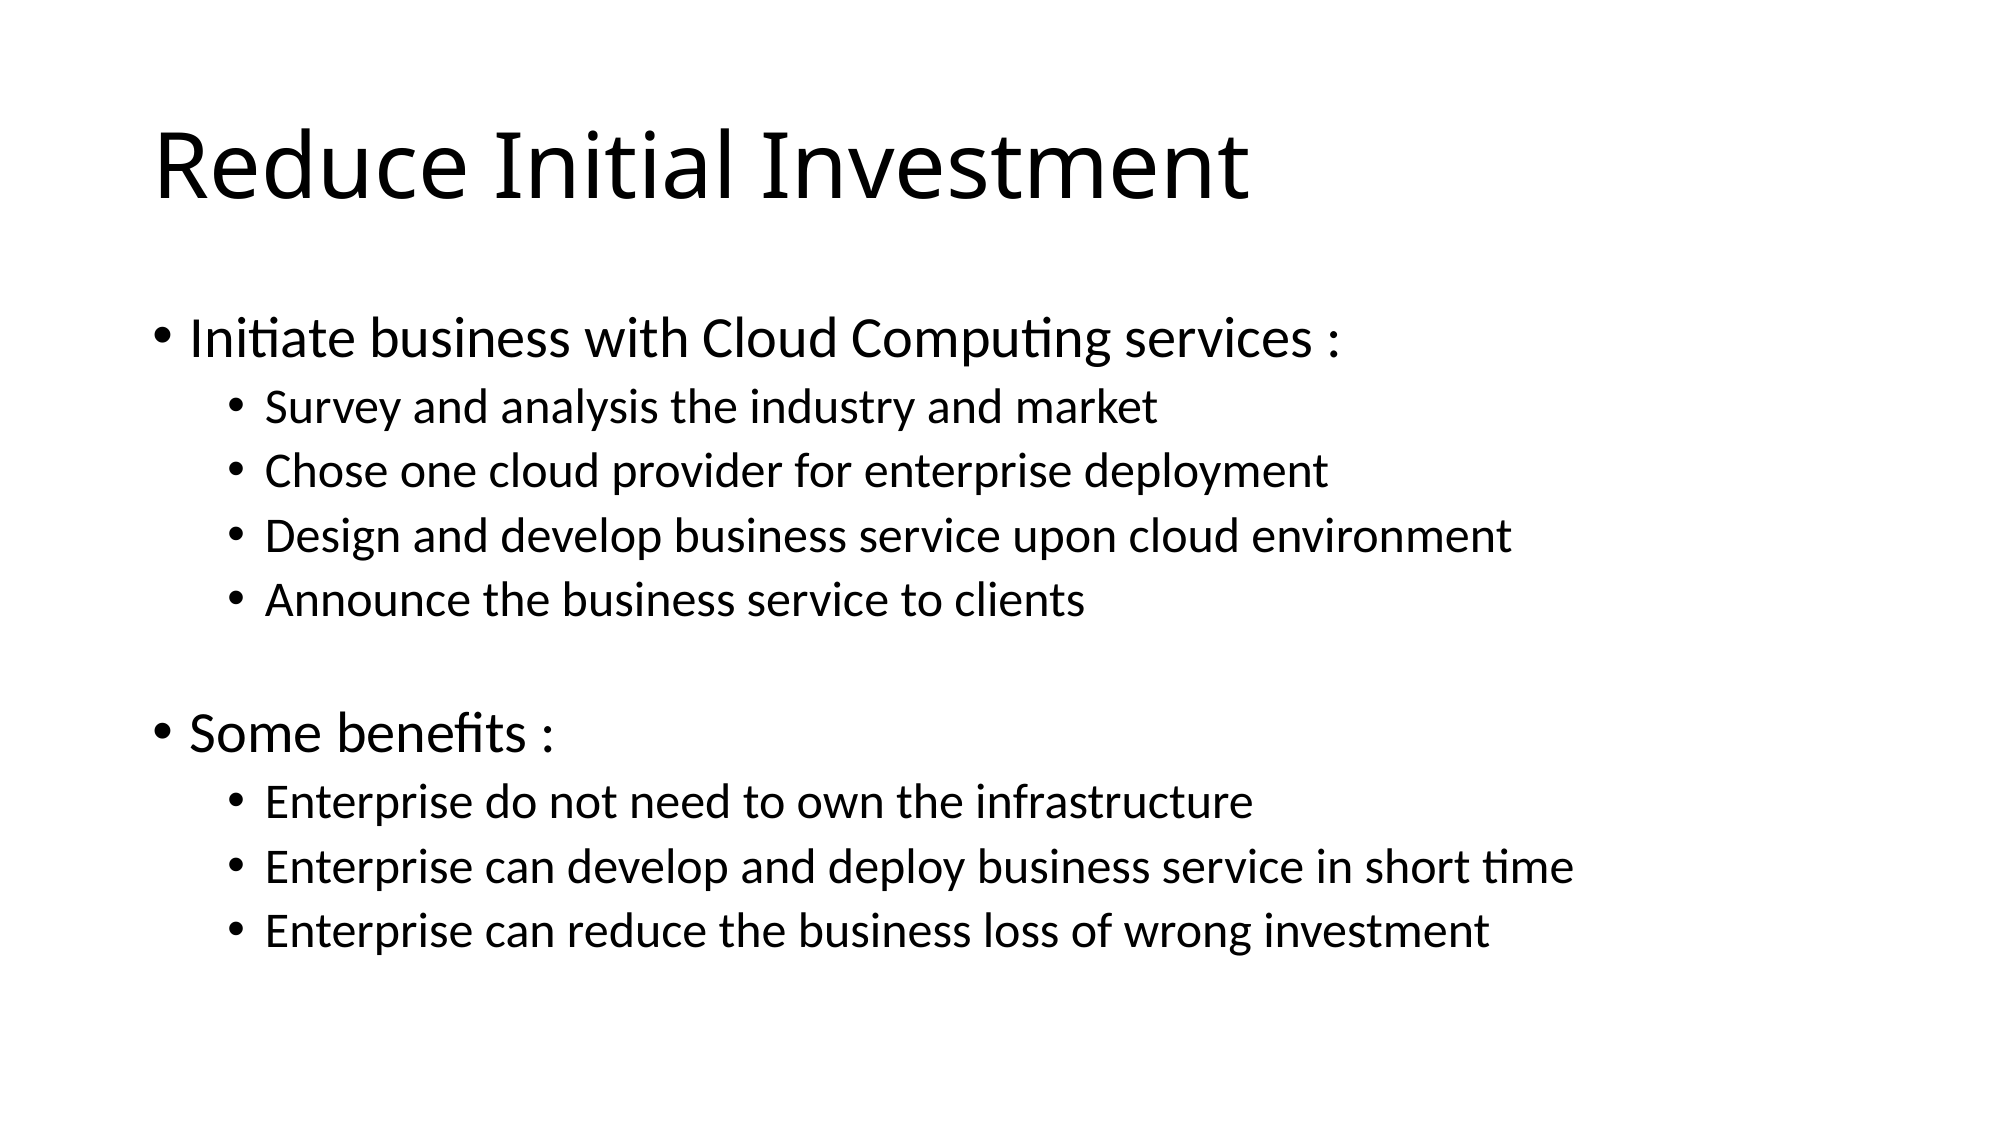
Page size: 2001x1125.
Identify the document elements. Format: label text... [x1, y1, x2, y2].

title Reduce Initial Investment [137, 59, 1863, 278]
list Initiate business with Cloud Computing services : Survey and analysis the industry and market Chose one cloud provider for enterprise deployment Design and develop business service upon cloud environment Announce the business service to clients Some benefits : Enterprise do not need to own the infrastructure Enterprise can develop and deploy business service in short time Enterprise can reduce the business loss of wrong investment [137, 299, 1863, 1014]
